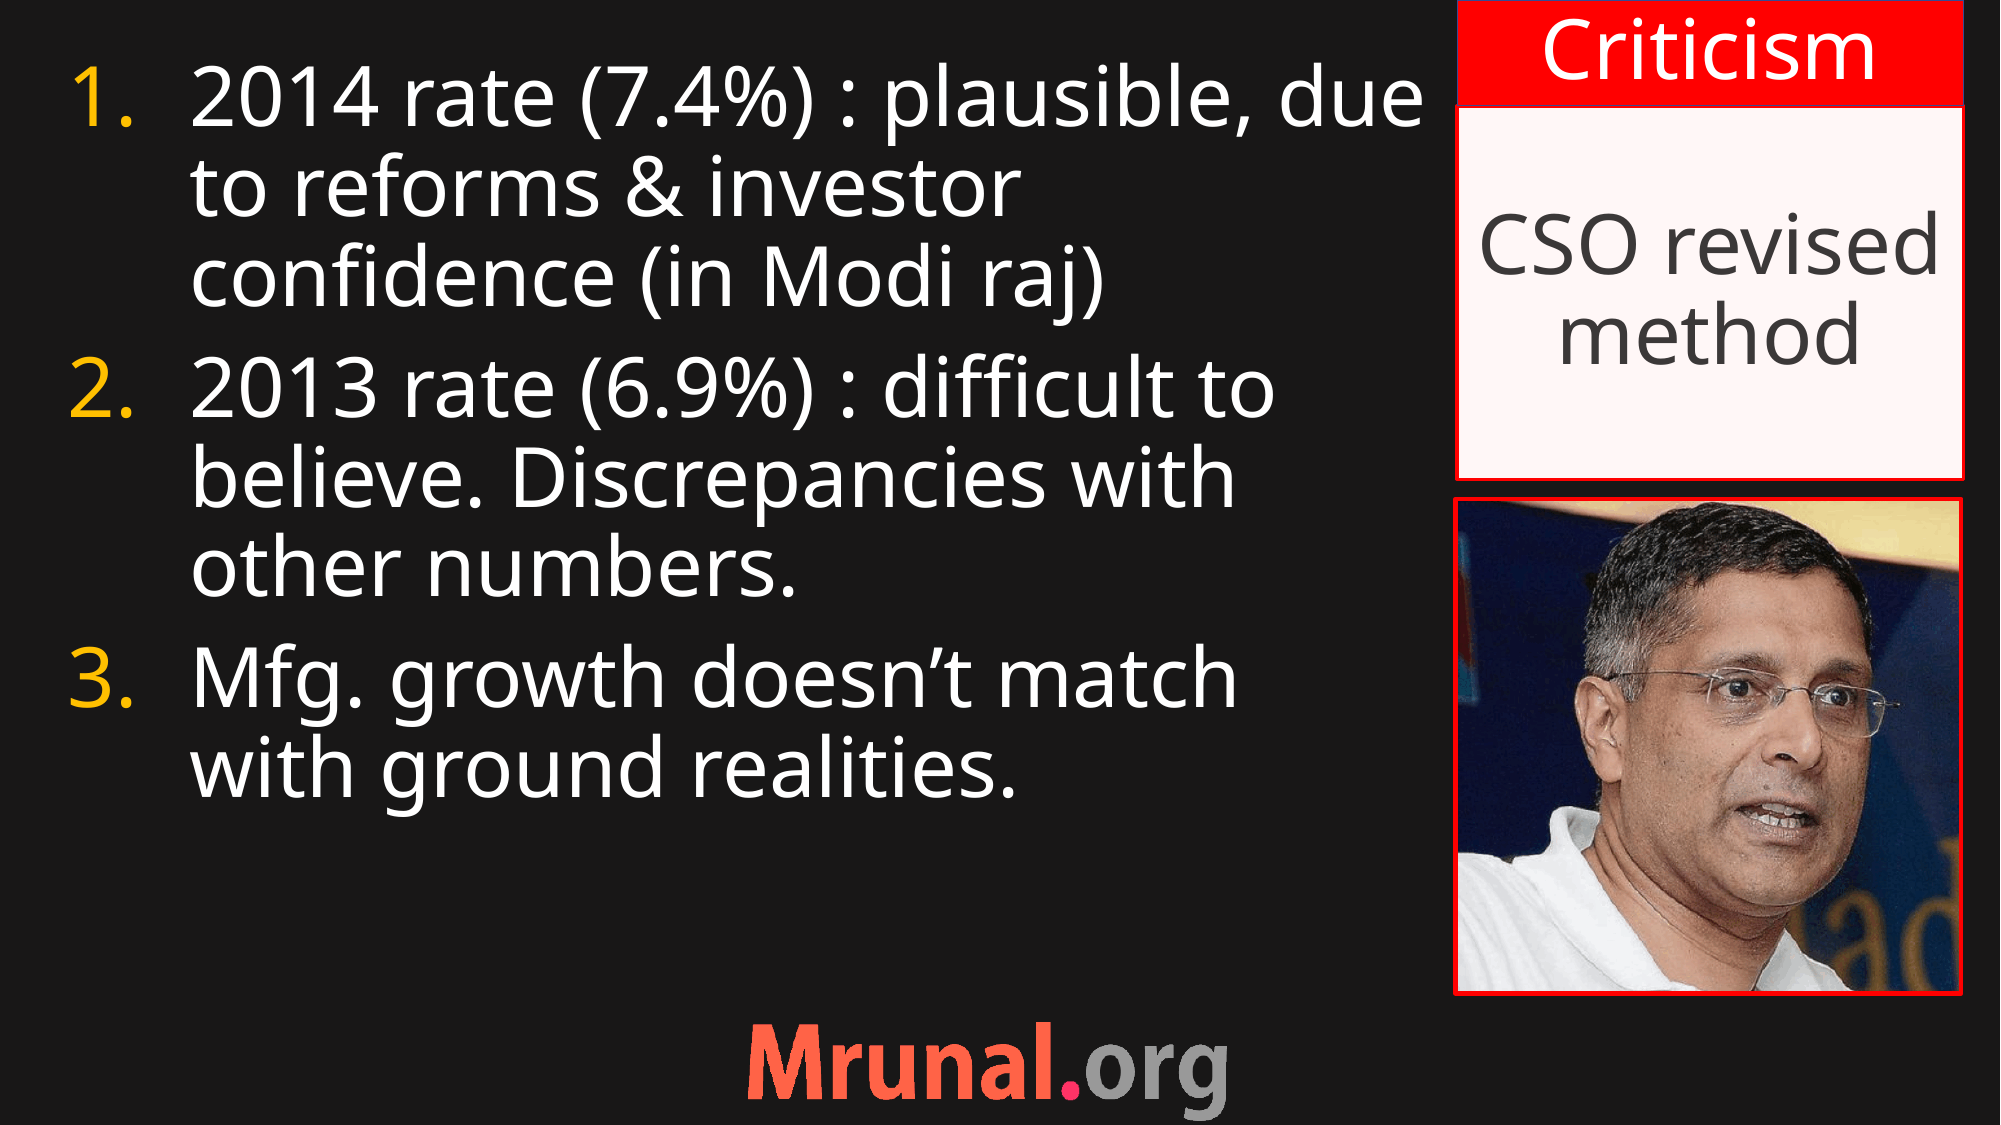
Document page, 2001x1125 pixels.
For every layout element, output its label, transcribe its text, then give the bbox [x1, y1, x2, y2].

list 2014 rate (7.4%) : plausible, due to reforms & investor confidence (in Modi raj) 2013 rate (6.9%) : difficult to believe. Discrepancies with other numbers. Mfg. growth doesn’t match with ground realities. [52, 47, 1447, 1014]
list Criticism [1457, 0, 1964, 106]
picture [741, 1014, 1230, 1125]
title CSO revised method [1455, 104, 1965, 481]
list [1457, 501, 1960, 992]
